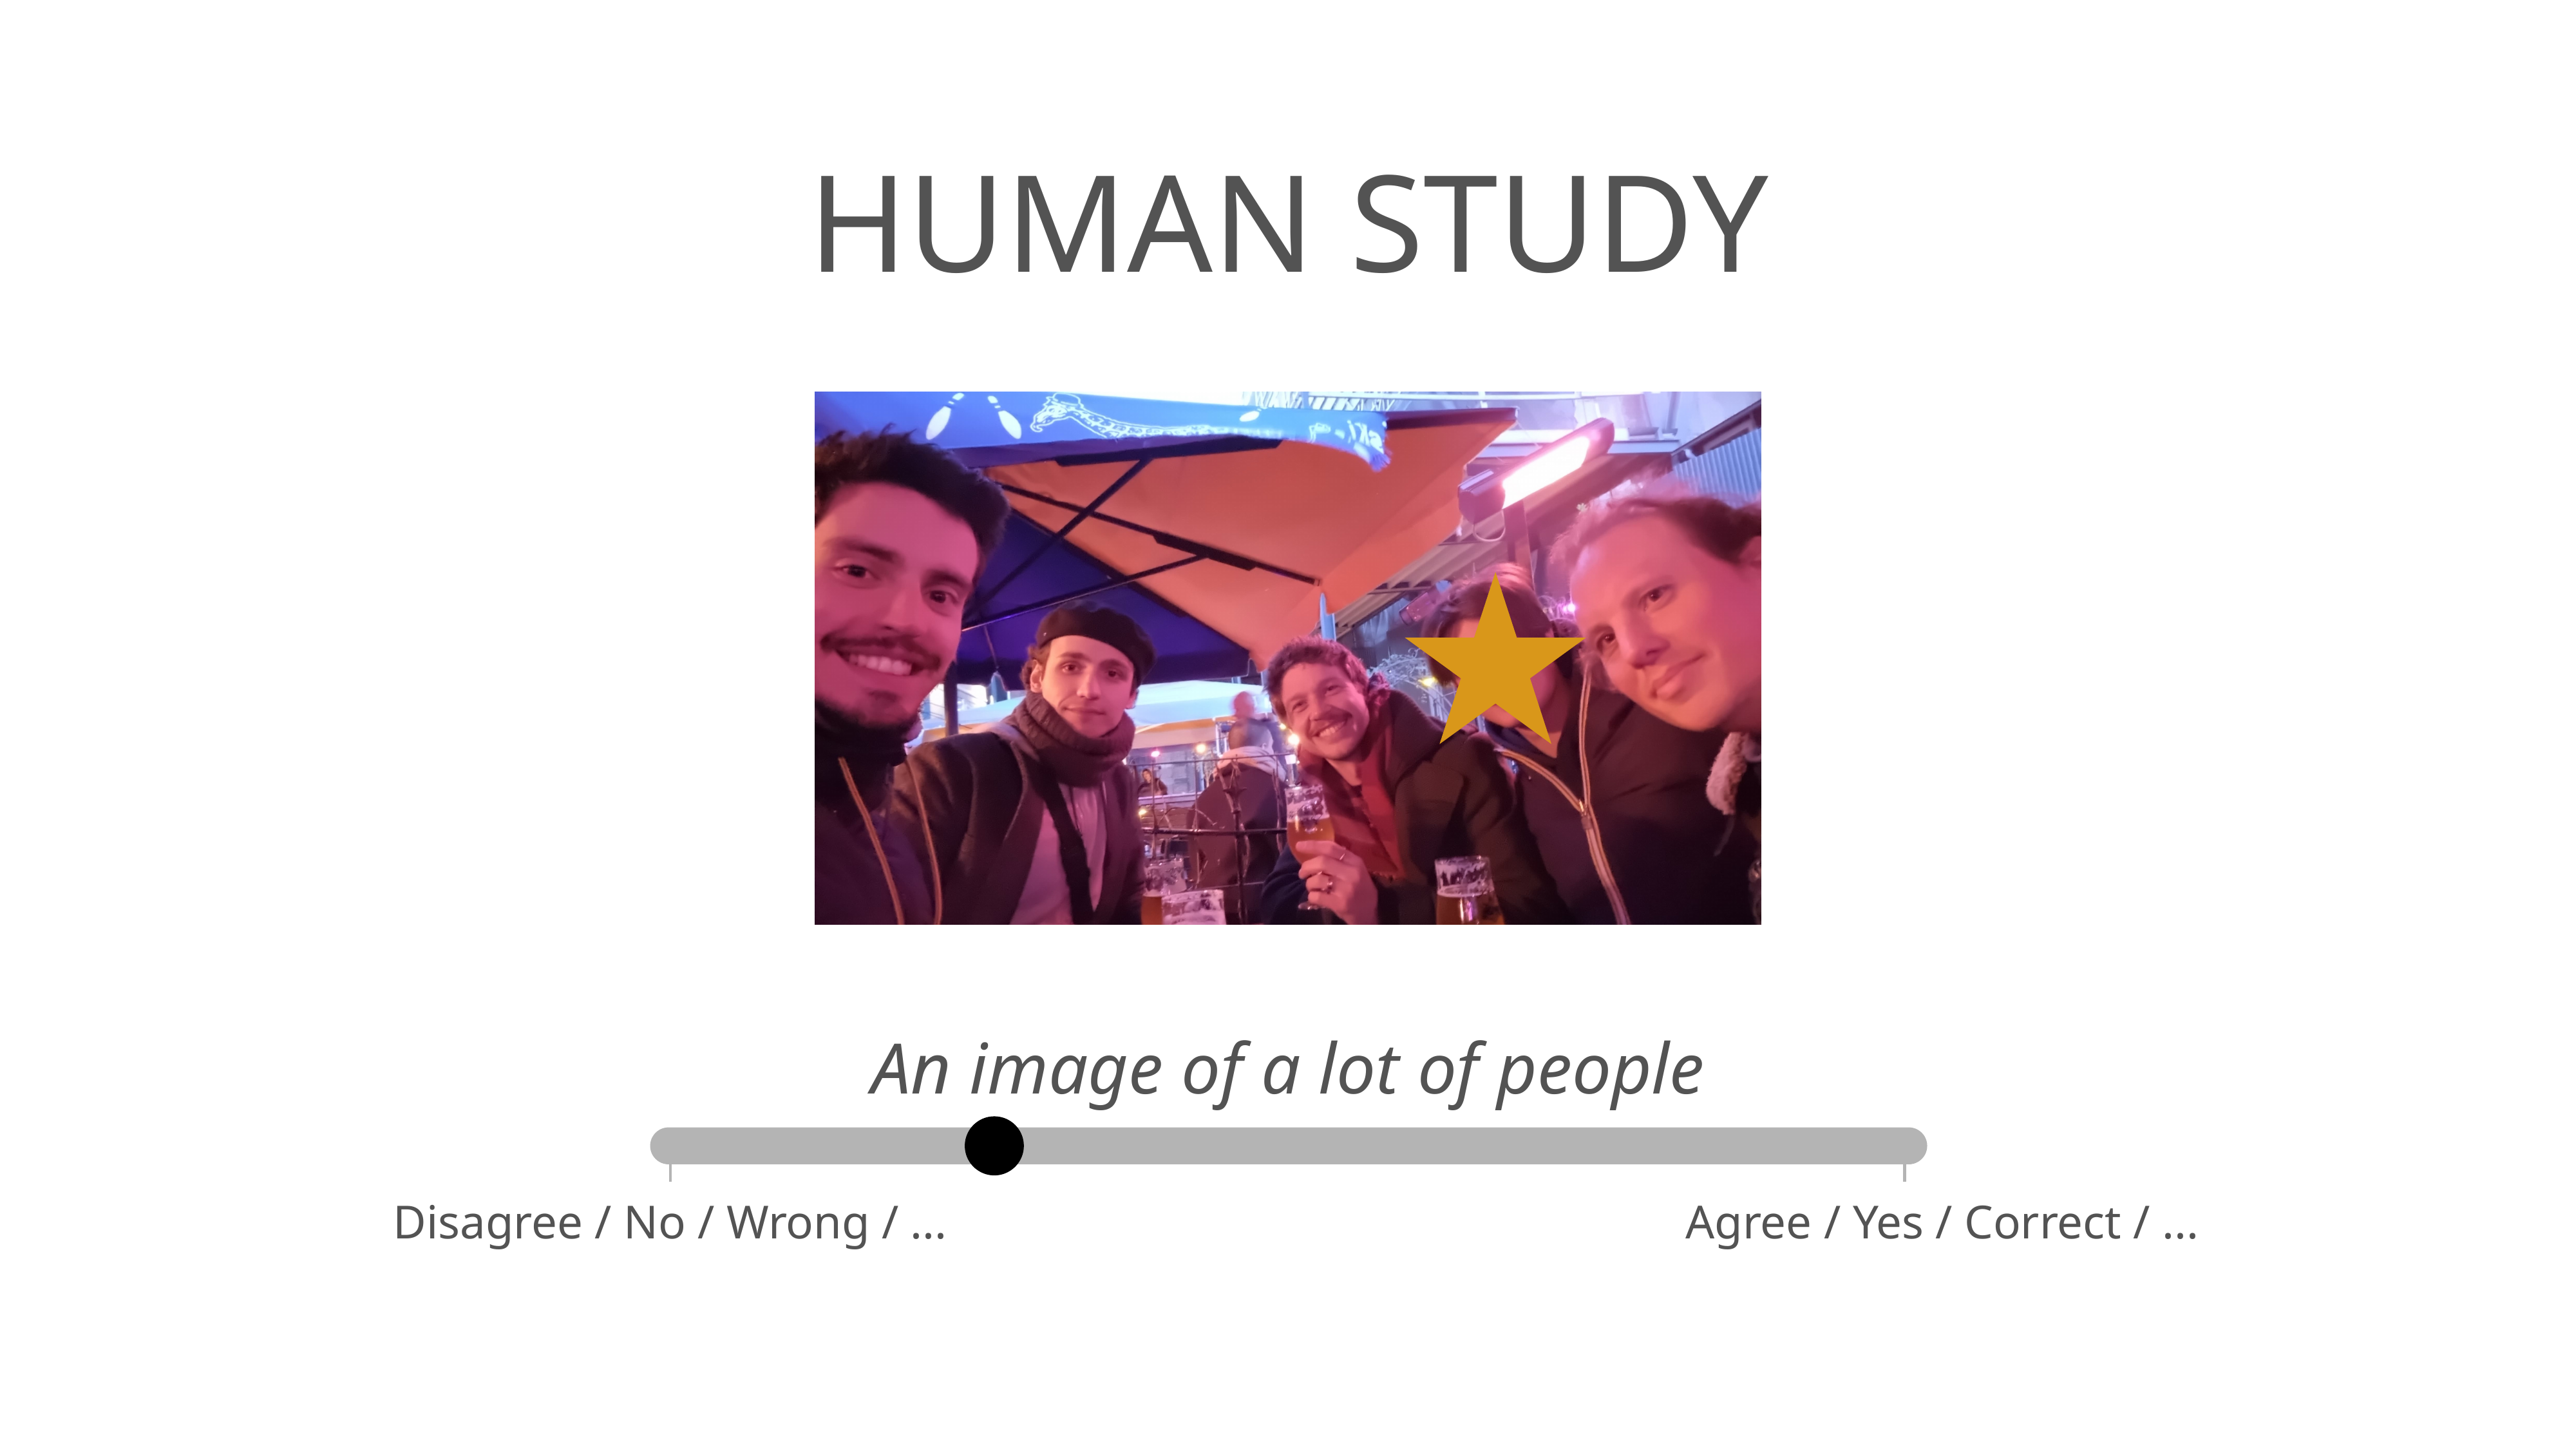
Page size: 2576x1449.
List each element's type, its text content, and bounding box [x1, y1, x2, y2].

text_box An image of a lot of people [866, 1002, 1711, 1113]
picture [814, 392, 1761, 925]
title Human Study [70, 37, 2507, 401]
text_box [650, 1127, 971, 1164]
text_box [1018, 1127, 1927, 1164]
text_box [965, 1116, 1024, 1176]
text_box Agree / Yes / Correct / ... [1680, 1188, 2205, 1254]
text_box Disagree / No / Wrong / ... [388, 1188, 954, 1254]
